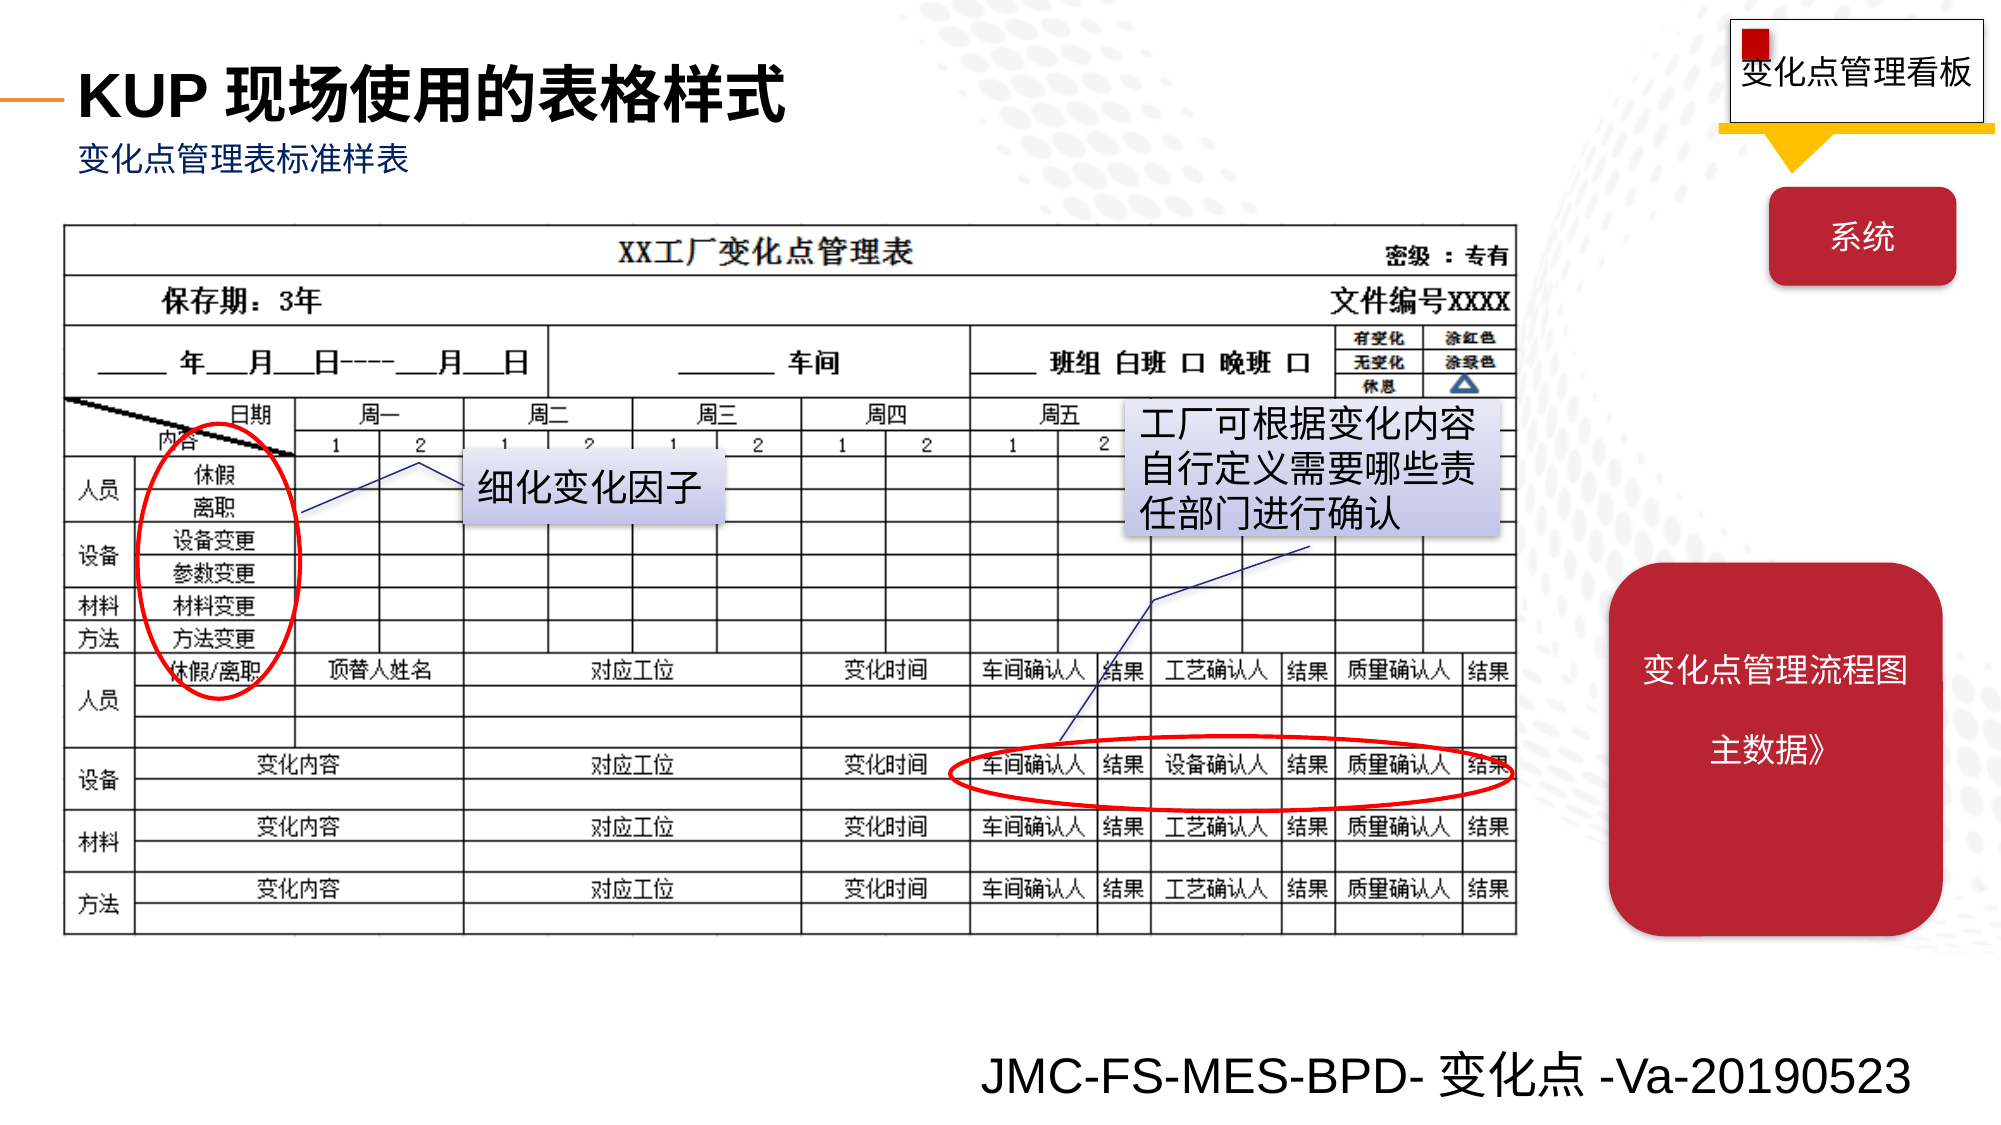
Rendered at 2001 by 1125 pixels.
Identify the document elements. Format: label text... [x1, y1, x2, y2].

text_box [1729, 19, 1984, 123]
picture [62, 223, 1519, 937]
title KUP现场使用的表格样式 [62, 0, 1938, 138]
list 变化点管理表标准样表 [62, 138, 1938, 180]
text_box 系统 [1769, 186, 1957, 286]
text_box [1718, 122, 1995, 174]
text_box JMC-FS-MES-BPD-变化点-Va-20190523 [966, 1035, 1927, 1111]
text_box 变化点管理流程图 主数据》 [1608, 562, 1943, 937]
